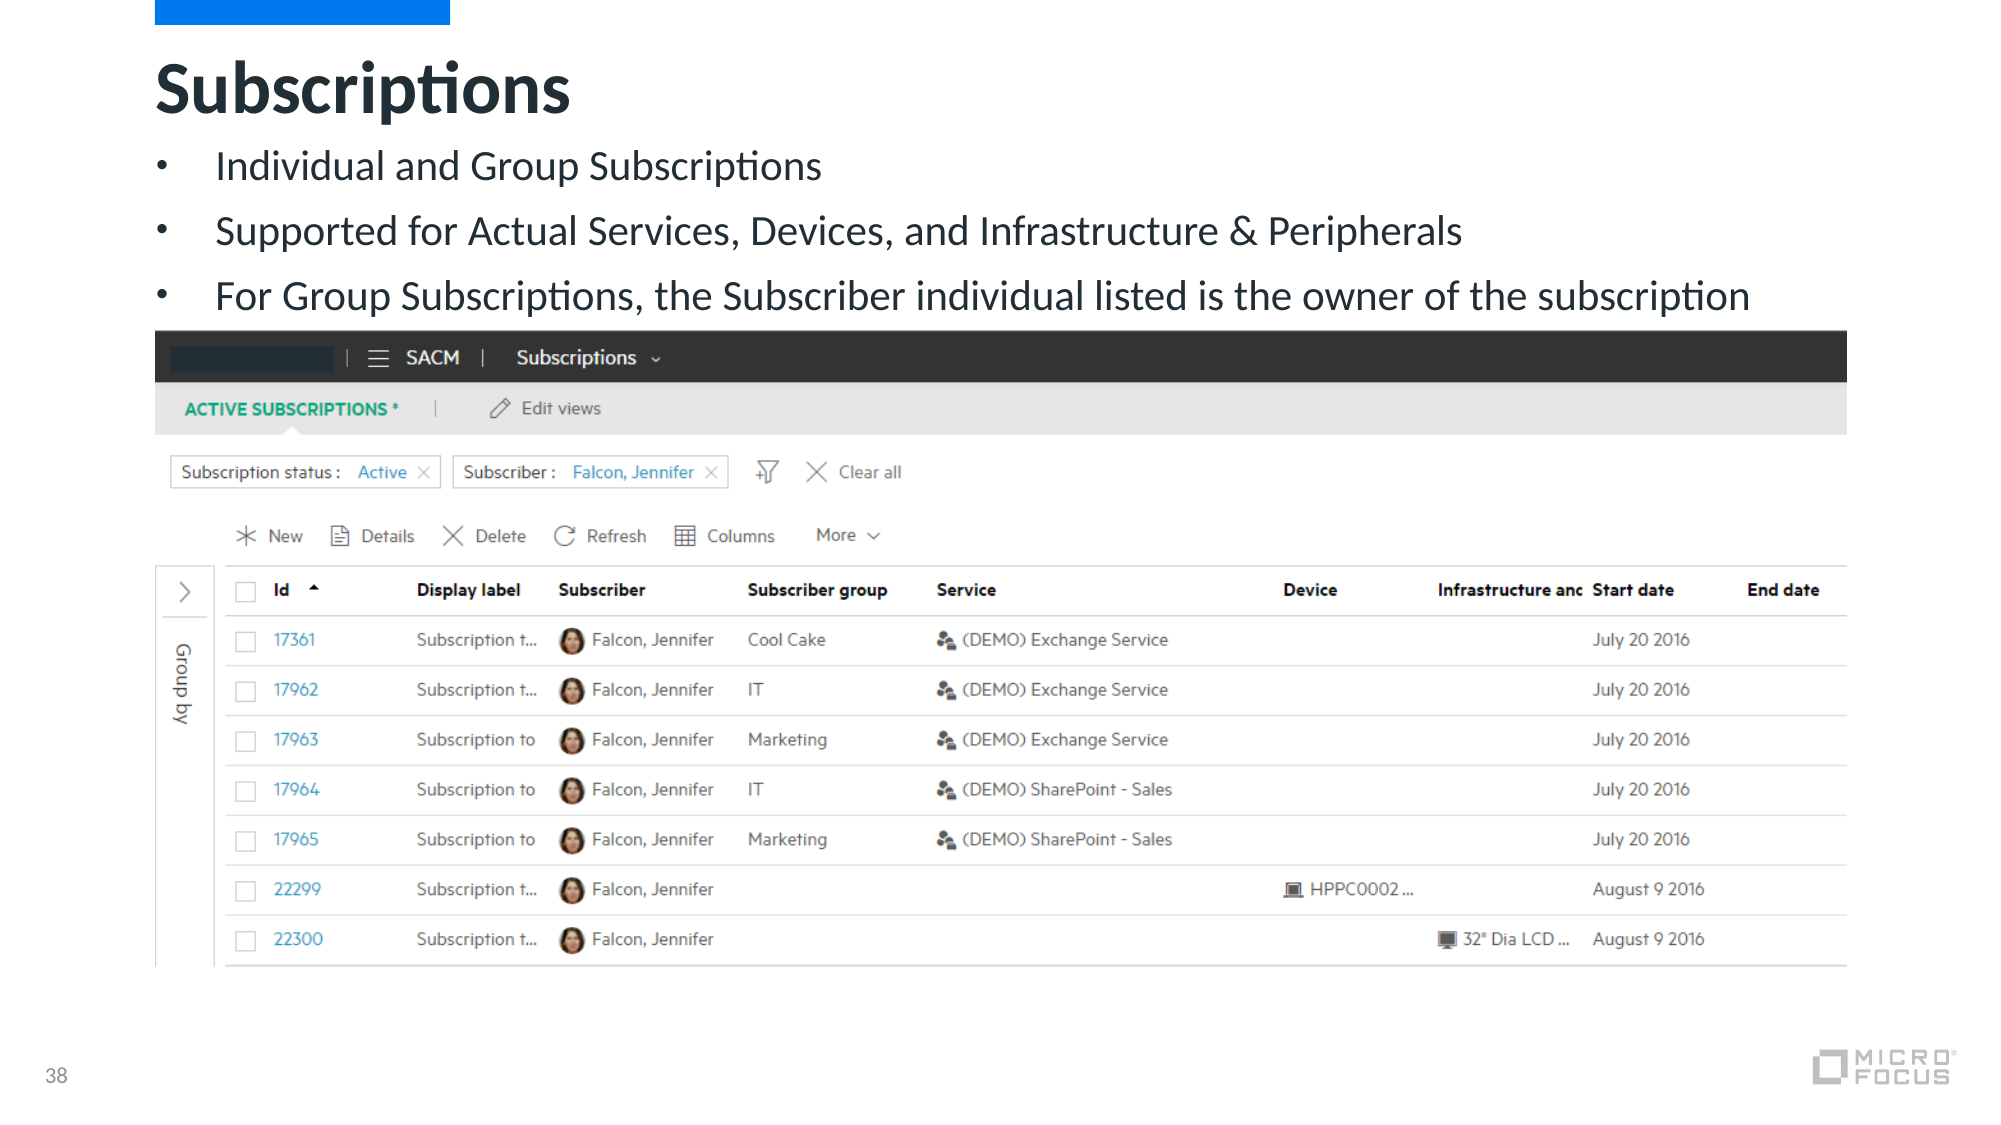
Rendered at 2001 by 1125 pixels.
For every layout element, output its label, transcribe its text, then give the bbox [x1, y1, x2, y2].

title Subscriptions [155, 40, 1847, 149]
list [155, 330, 1847, 967]
list Individual and Group Subscriptions Supported for Actual Services, Devices, and Infrastructure & Peripherals For Group Subscriptions, the Subscriber individual listed is the owner of the subscription [156, 136, 1848, 331]
slide_number 38 [30, 1051, 90, 1097]
